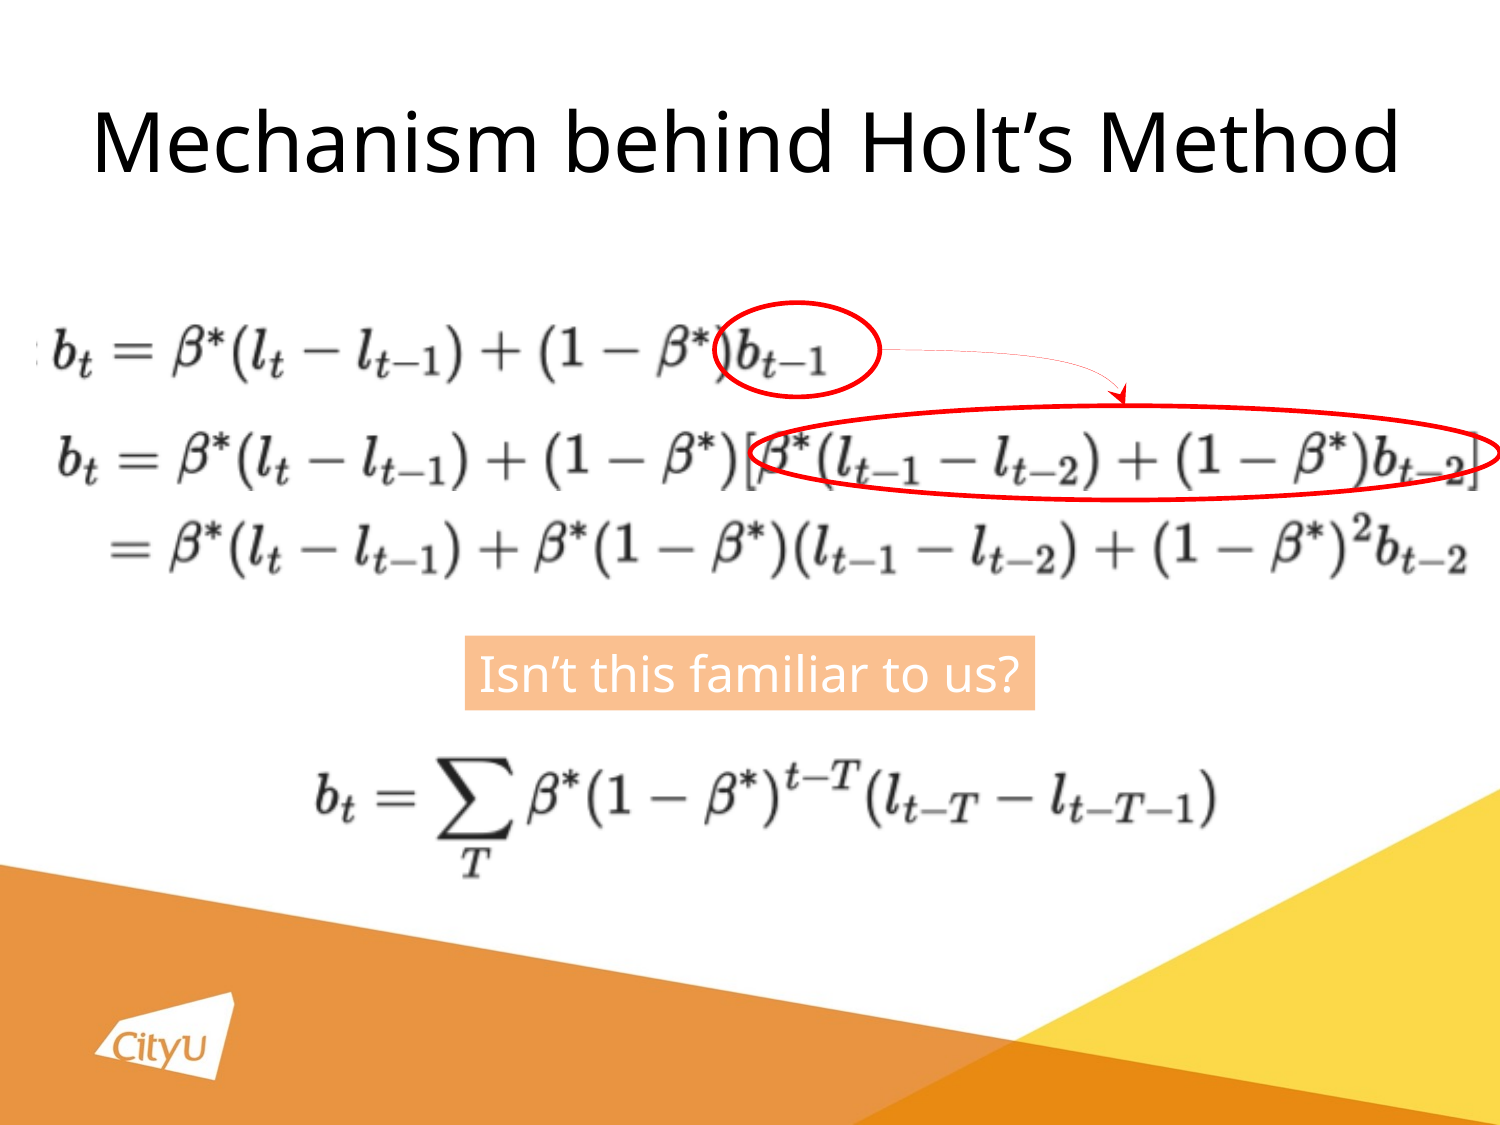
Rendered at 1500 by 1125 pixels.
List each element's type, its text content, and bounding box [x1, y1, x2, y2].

text_box [990, 499, 1259, 503]
text_box [1127, 403, 1350, 413]
picture [0, 0, 1500, 1125]
title Mechanism behind Holt’s Method [75, 45, 1425, 233]
text_box Isn’t this familiar to us? [464, 635, 1036, 711]
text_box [879, 349, 1126, 406]
text_box [730, 300, 882, 389]
